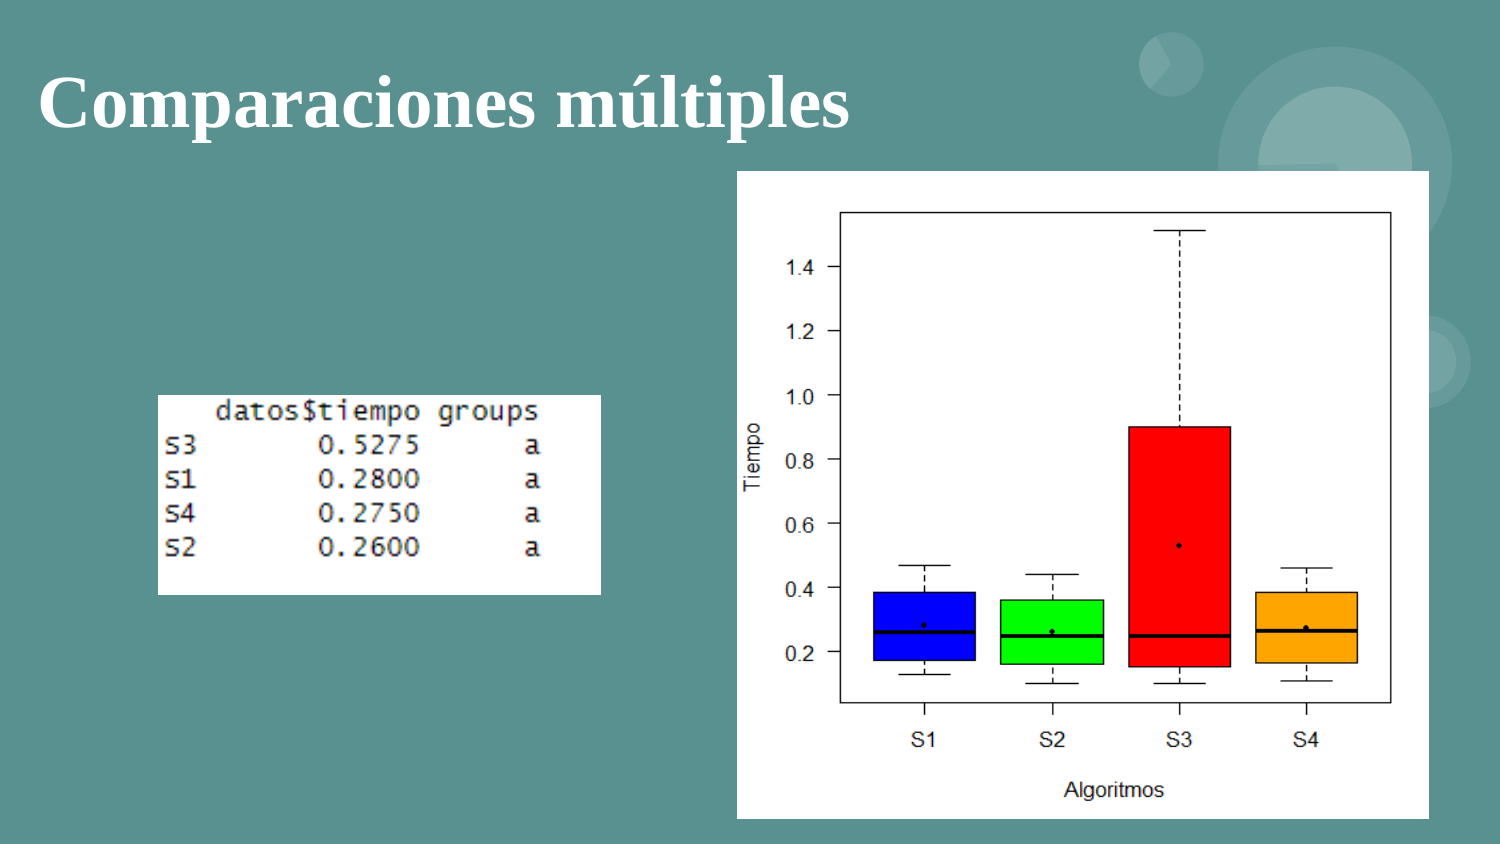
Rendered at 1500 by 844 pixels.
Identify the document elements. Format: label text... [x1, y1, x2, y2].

title Comparaciones múltiples [22, 24, 895, 172]
picture [736, 171, 1430, 819]
picture [158, 394, 601, 596]
